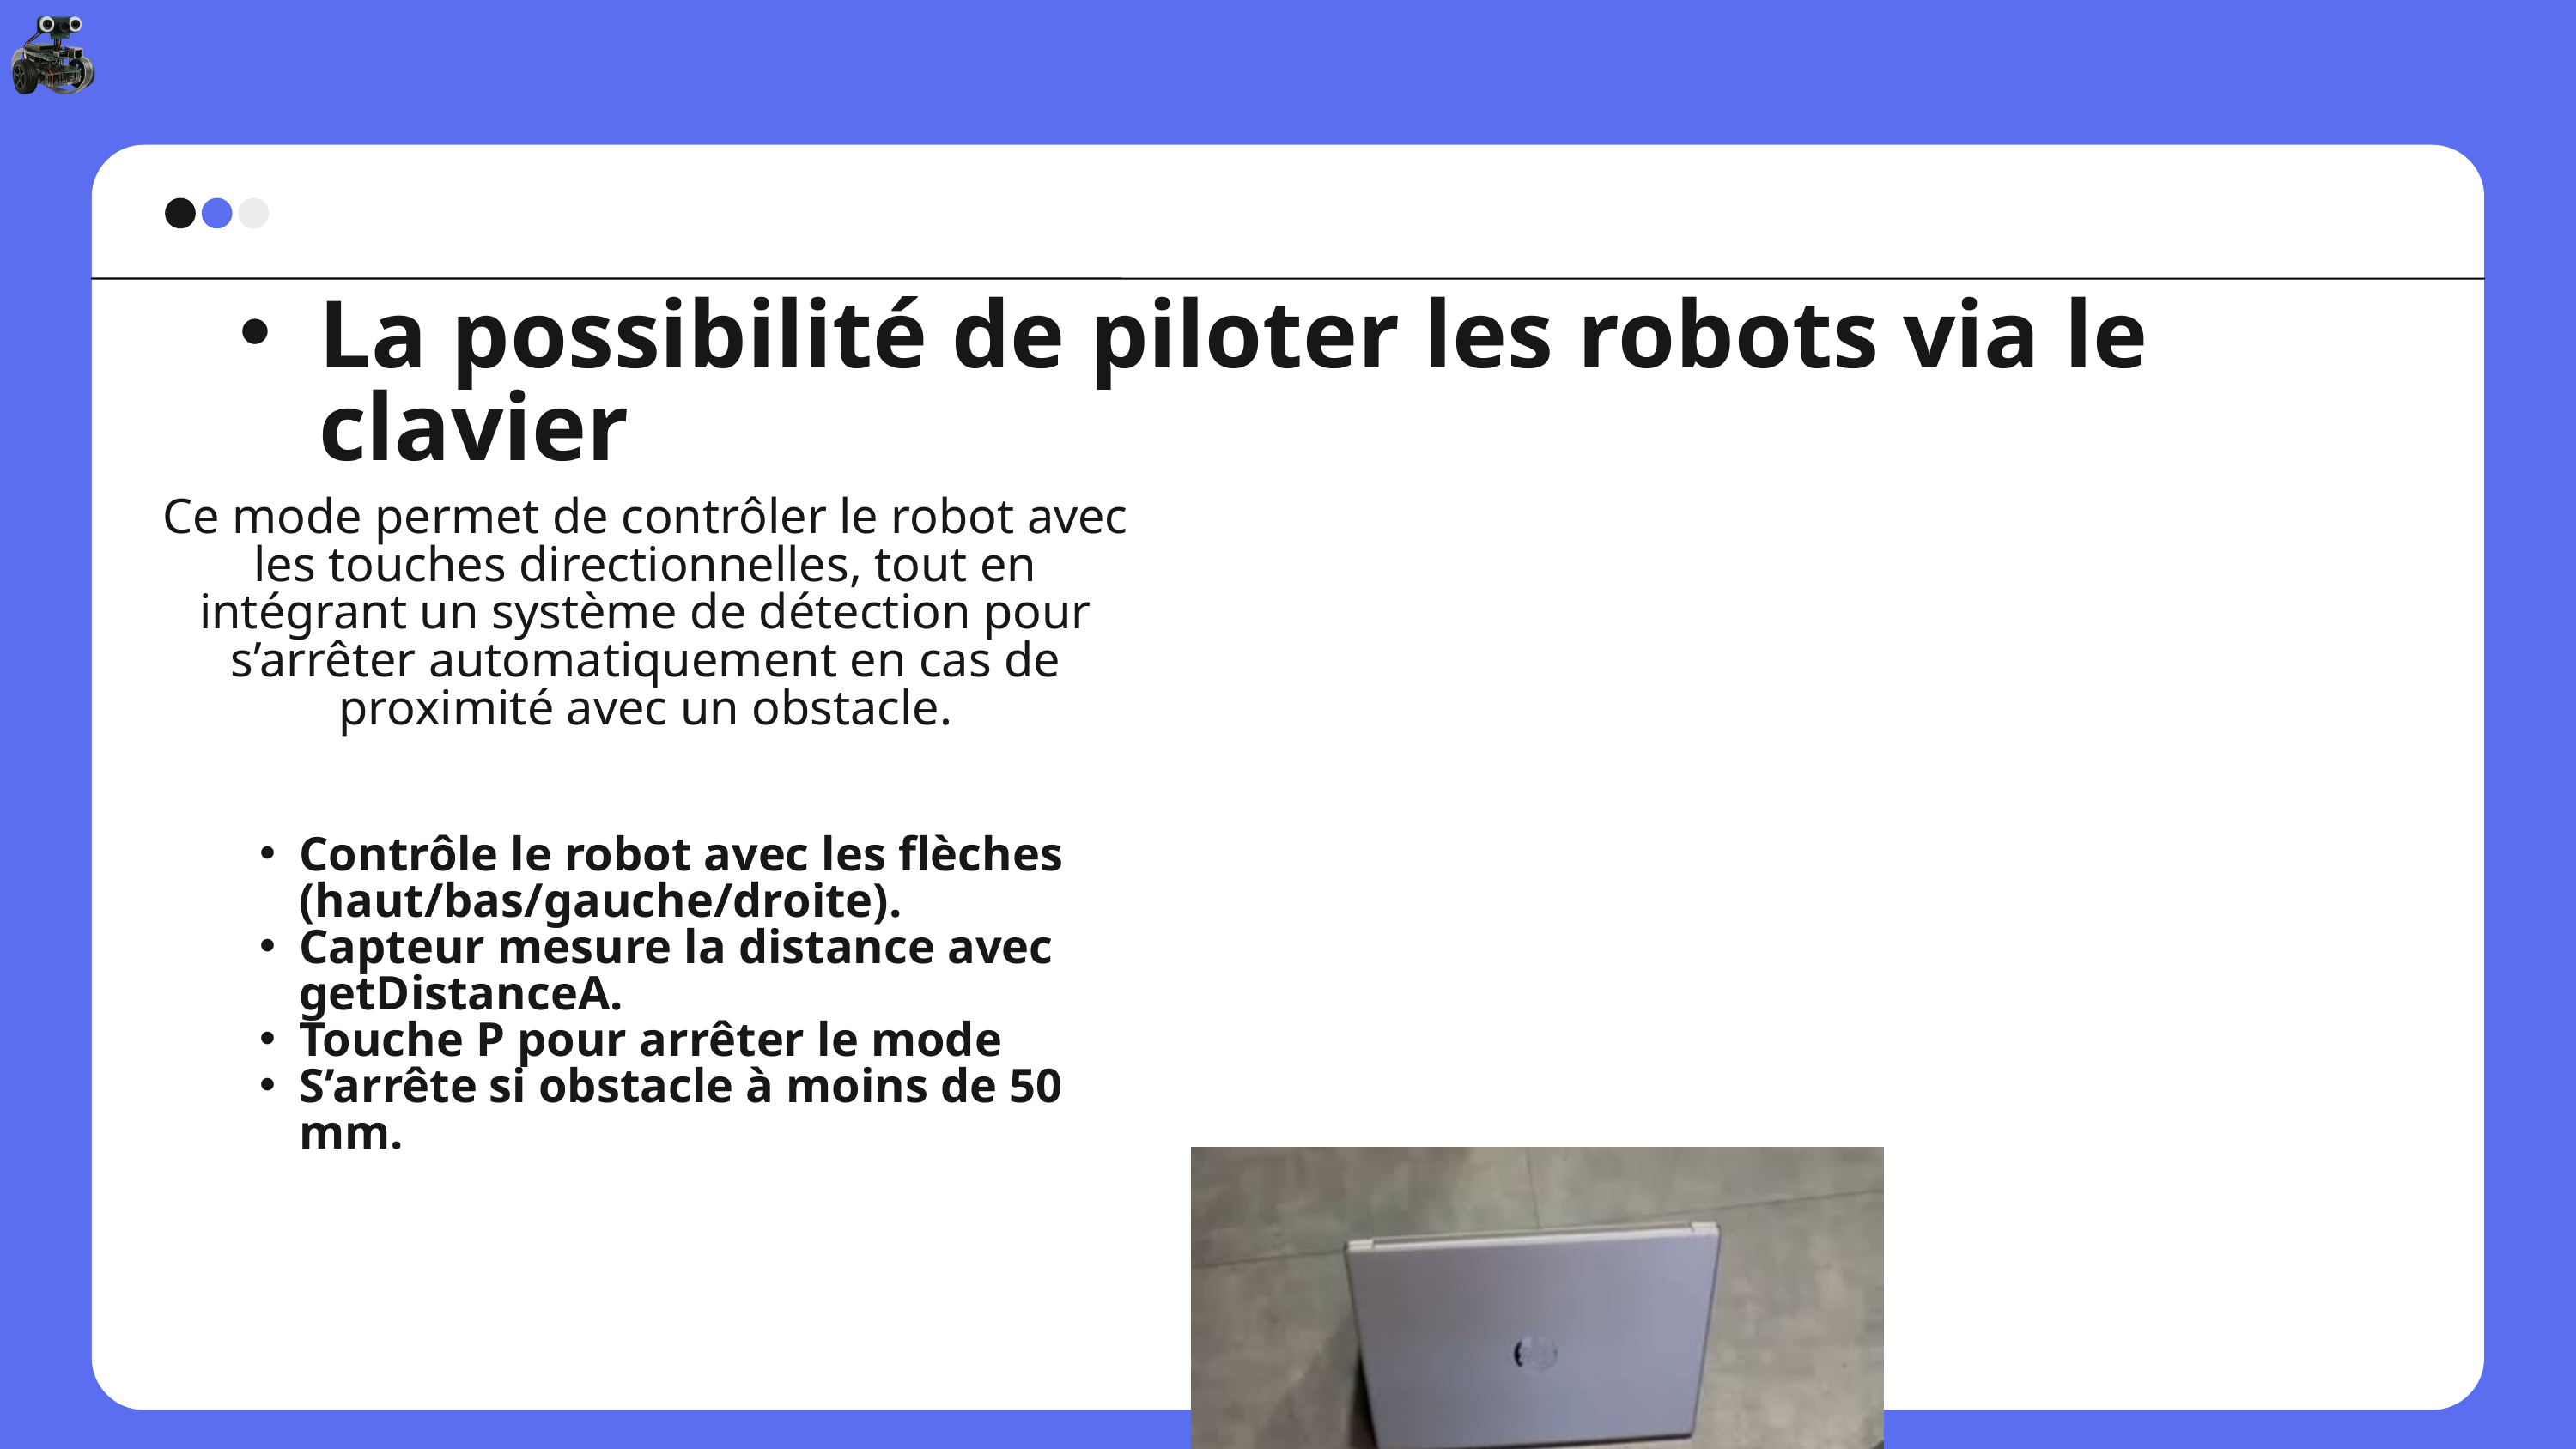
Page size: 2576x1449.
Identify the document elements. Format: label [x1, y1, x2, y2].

text_box [1456, 187, 2150, 1413]
text_box [91, 144, 2485, 1410]
text_box [0, 0, 110, 110]
picture [1191, 1410, 1884, 1449]
